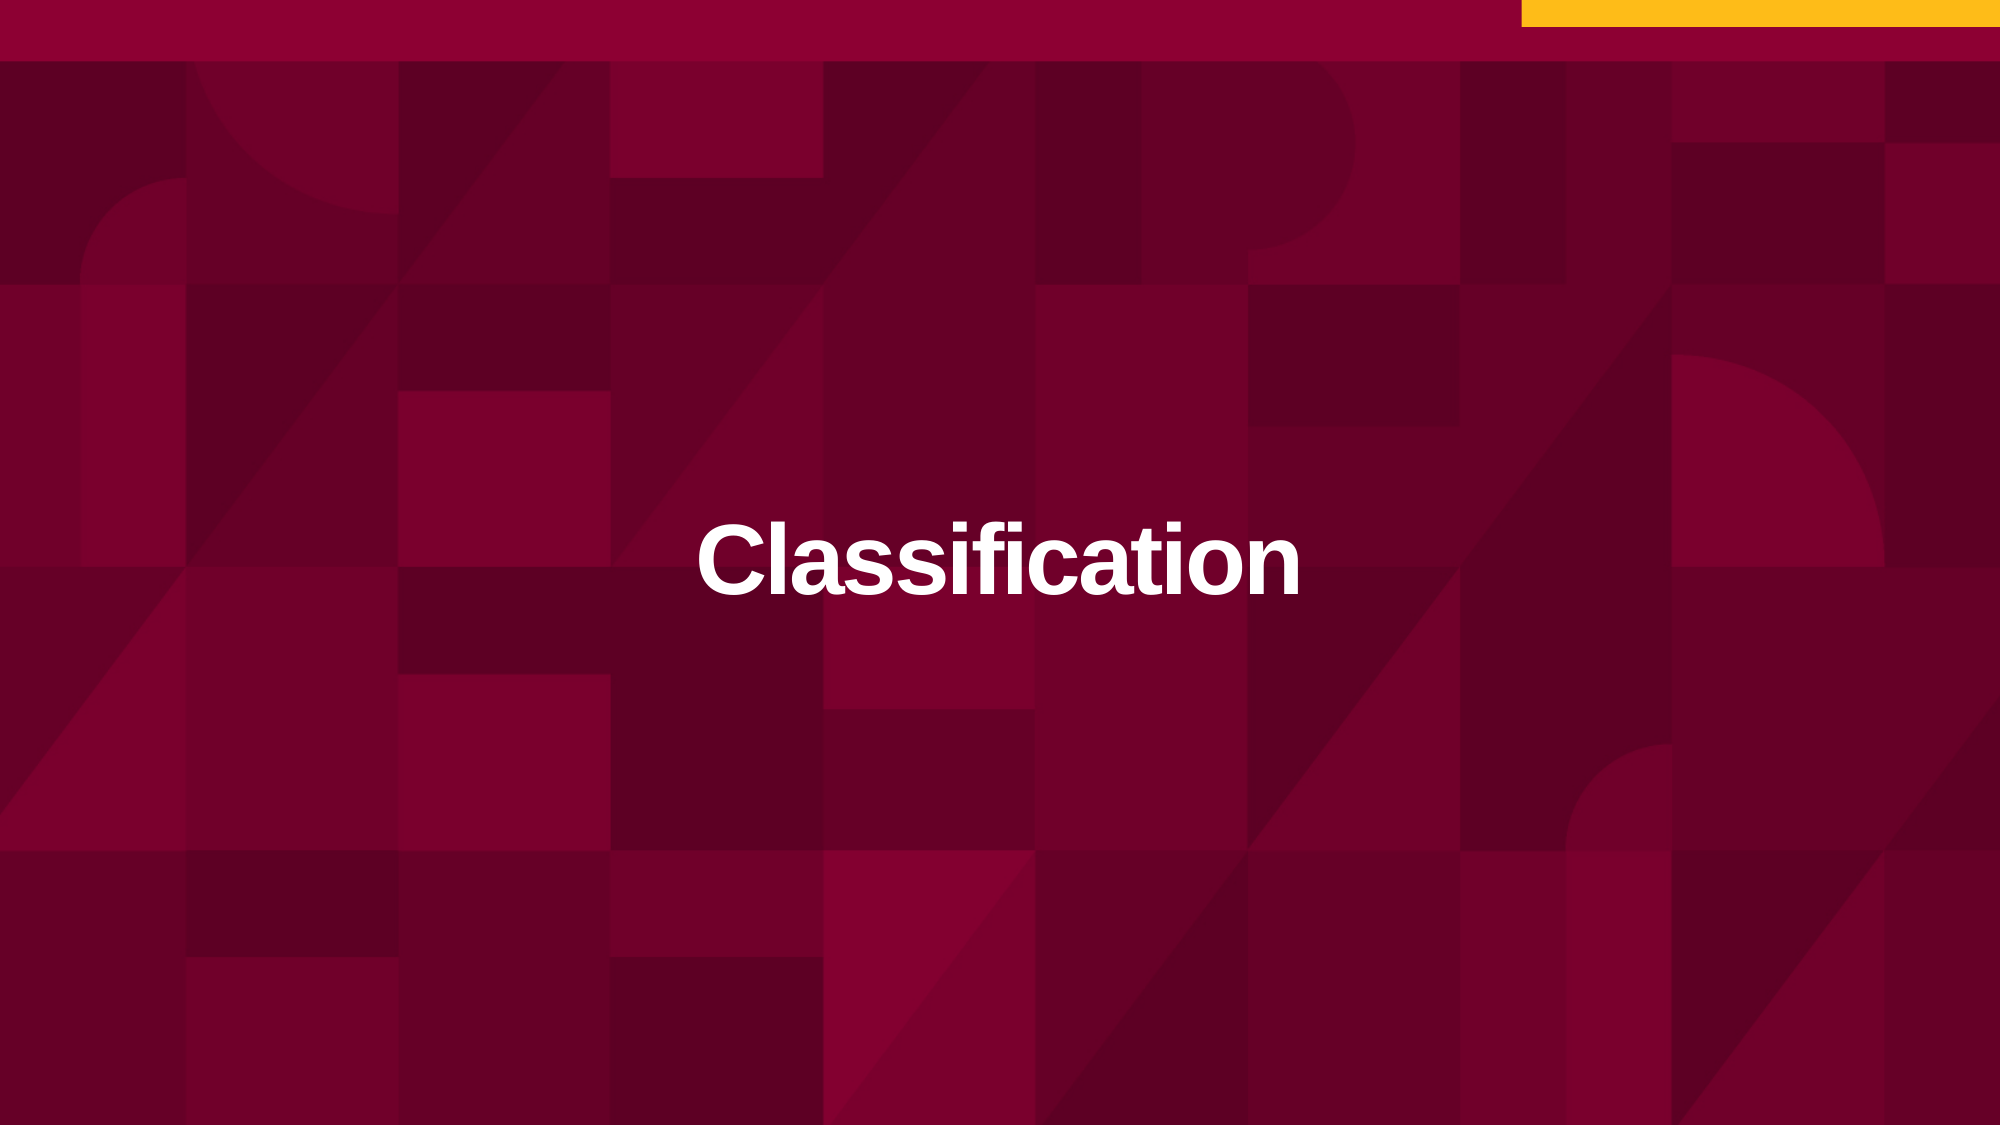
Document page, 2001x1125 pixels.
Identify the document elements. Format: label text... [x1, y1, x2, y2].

title Classification [137, 453, 1863, 672]
